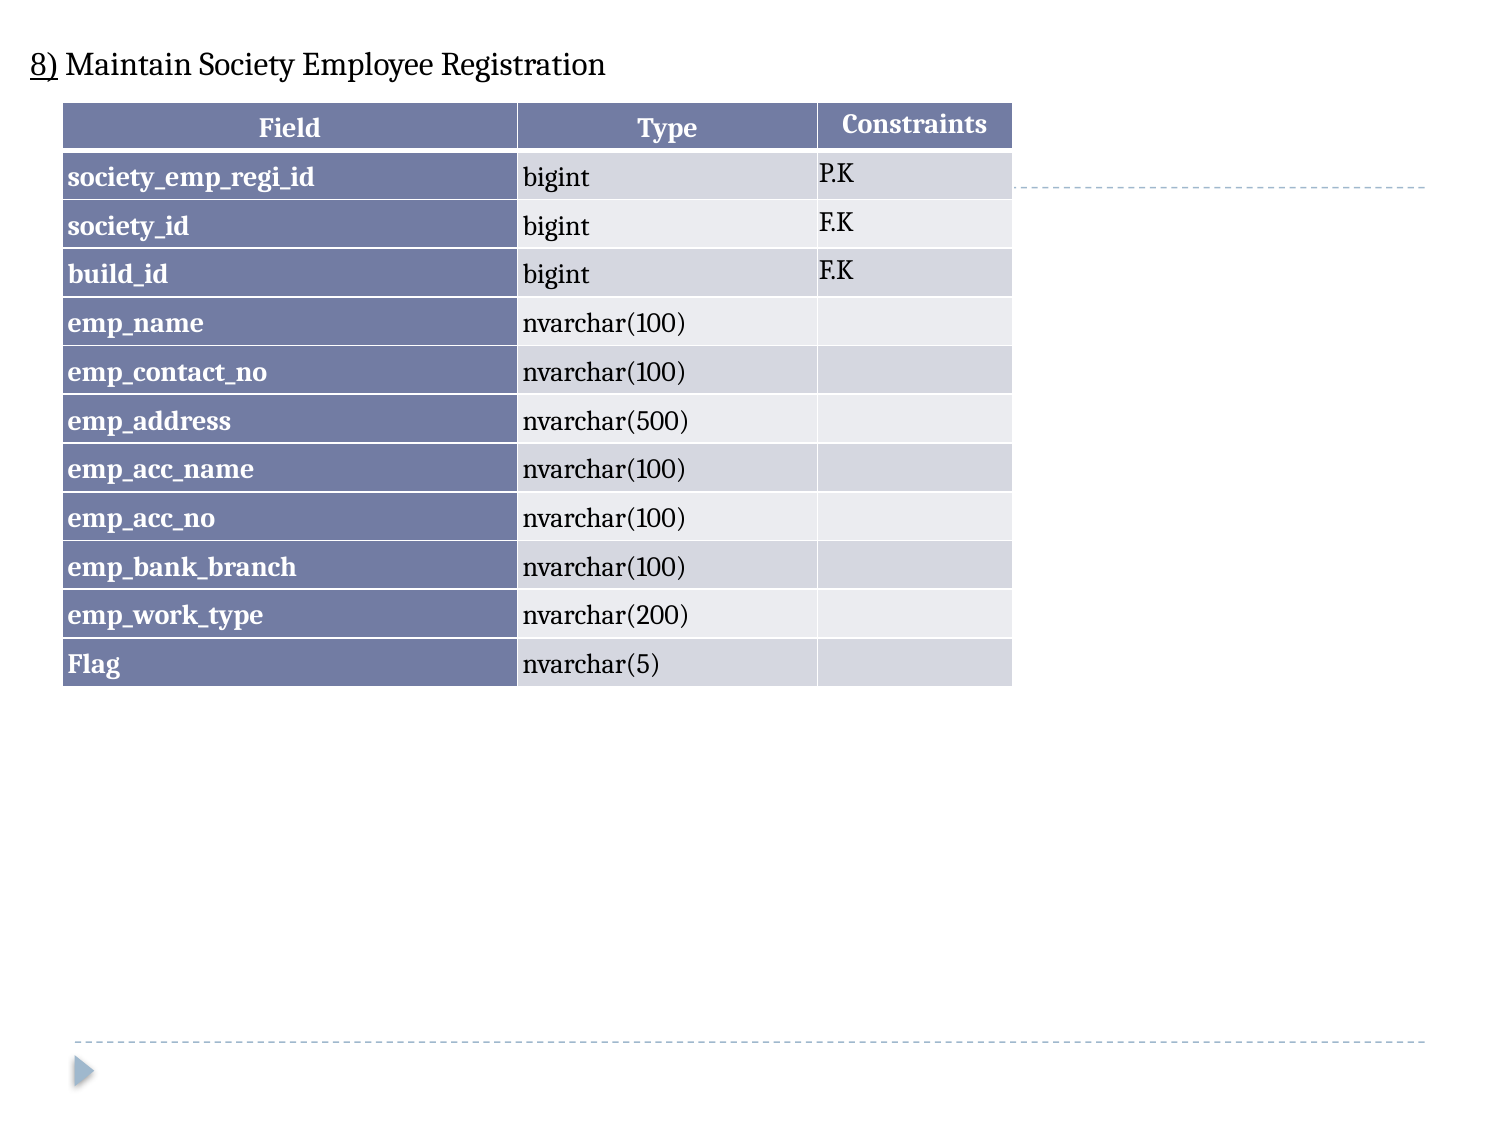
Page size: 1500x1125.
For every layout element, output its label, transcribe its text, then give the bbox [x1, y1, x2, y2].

table_cell Flag [63, 639, 517, 686]
table_cell [818, 346, 1012, 393]
table_cell emp_bank_branch [63, 541, 517, 588]
table_cell bigint [518, 200, 817, 247]
table_cell [818, 395, 1012, 442]
table_cell nvarchar(100) [518, 346, 817, 393]
table_cell P.K [818, 153, 1012, 199]
table_cell bigint [518, 249, 817, 296]
table_cell nvarchar(100) [518, 541, 817, 588]
table_cell emp_name [63, 298, 517, 345]
table_cell nvarchar(5) [518, 639, 817, 686]
text_box 8) Maintain Society Employee Registration [15, 35, 622, 90]
table_cell society_id [63, 200, 517, 247]
table_cell emp_address [63, 395, 517, 442]
table_cell society_emp_regi_id [63, 153, 517, 199]
table_cell [818, 298, 1012, 345]
table_cell emp_acc_name [63, 444, 517, 491]
table_cell nvarchar(200) [518, 590, 817, 637]
table_cell nvarchar(100) [518, 444, 817, 491]
table_cell build_id [63, 249, 517, 296]
table_header Constraints [818, 103, 1012, 148]
table_cell emp_contact_no [63, 346, 517, 393]
table_cell [818, 590, 1012, 637]
table_cell [818, 541, 1012, 588]
table_cell F.K [818, 249, 1012, 296]
table_cell nvarchar(500) [518, 395, 817, 442]
table_cell emp_work_type [63, 590, 517, 637]
table_cell bigint [518, 153, 817, 199]
table_cell [818, 493, 1012, 540]
table_cell nvarchar(100) [518, 493, 817, 540]
table_cell [818, 639, 1012, 686]
table_cell F.K [818, 200, 1012, 247]
table_header Field [63, 103, 517, 148]
table_cell nvarchar(100) [518, 298, 817, 345]
table_header Type [518, 103, 817, 148]
table_cell [818, 444, 1012, 491]
table_cell emp_acc_no [63, 493, 517, 540]
